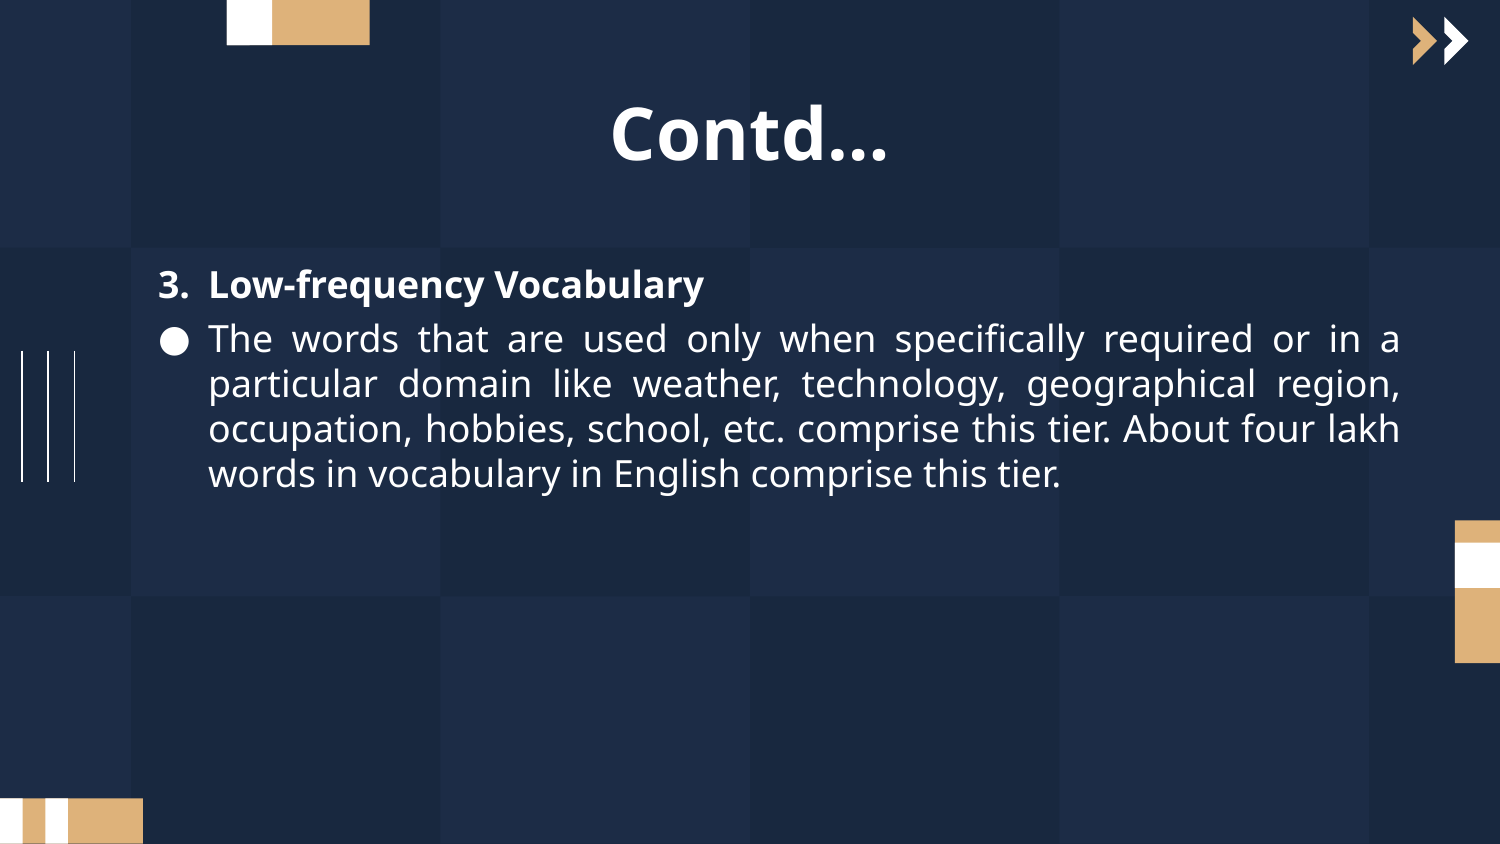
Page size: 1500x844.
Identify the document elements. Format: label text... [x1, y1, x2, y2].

title Contd… [118, 72, 1382, 167]
list Low-frequency Vocabulary The words that are used only when specifically required or in a particular domain like weather, technology, geographical region, occupation, hobbies, school, etc. comprise this tier. About four lakh words in vocabulary in English comprise this tier. [118, 246, 1418, 730]
